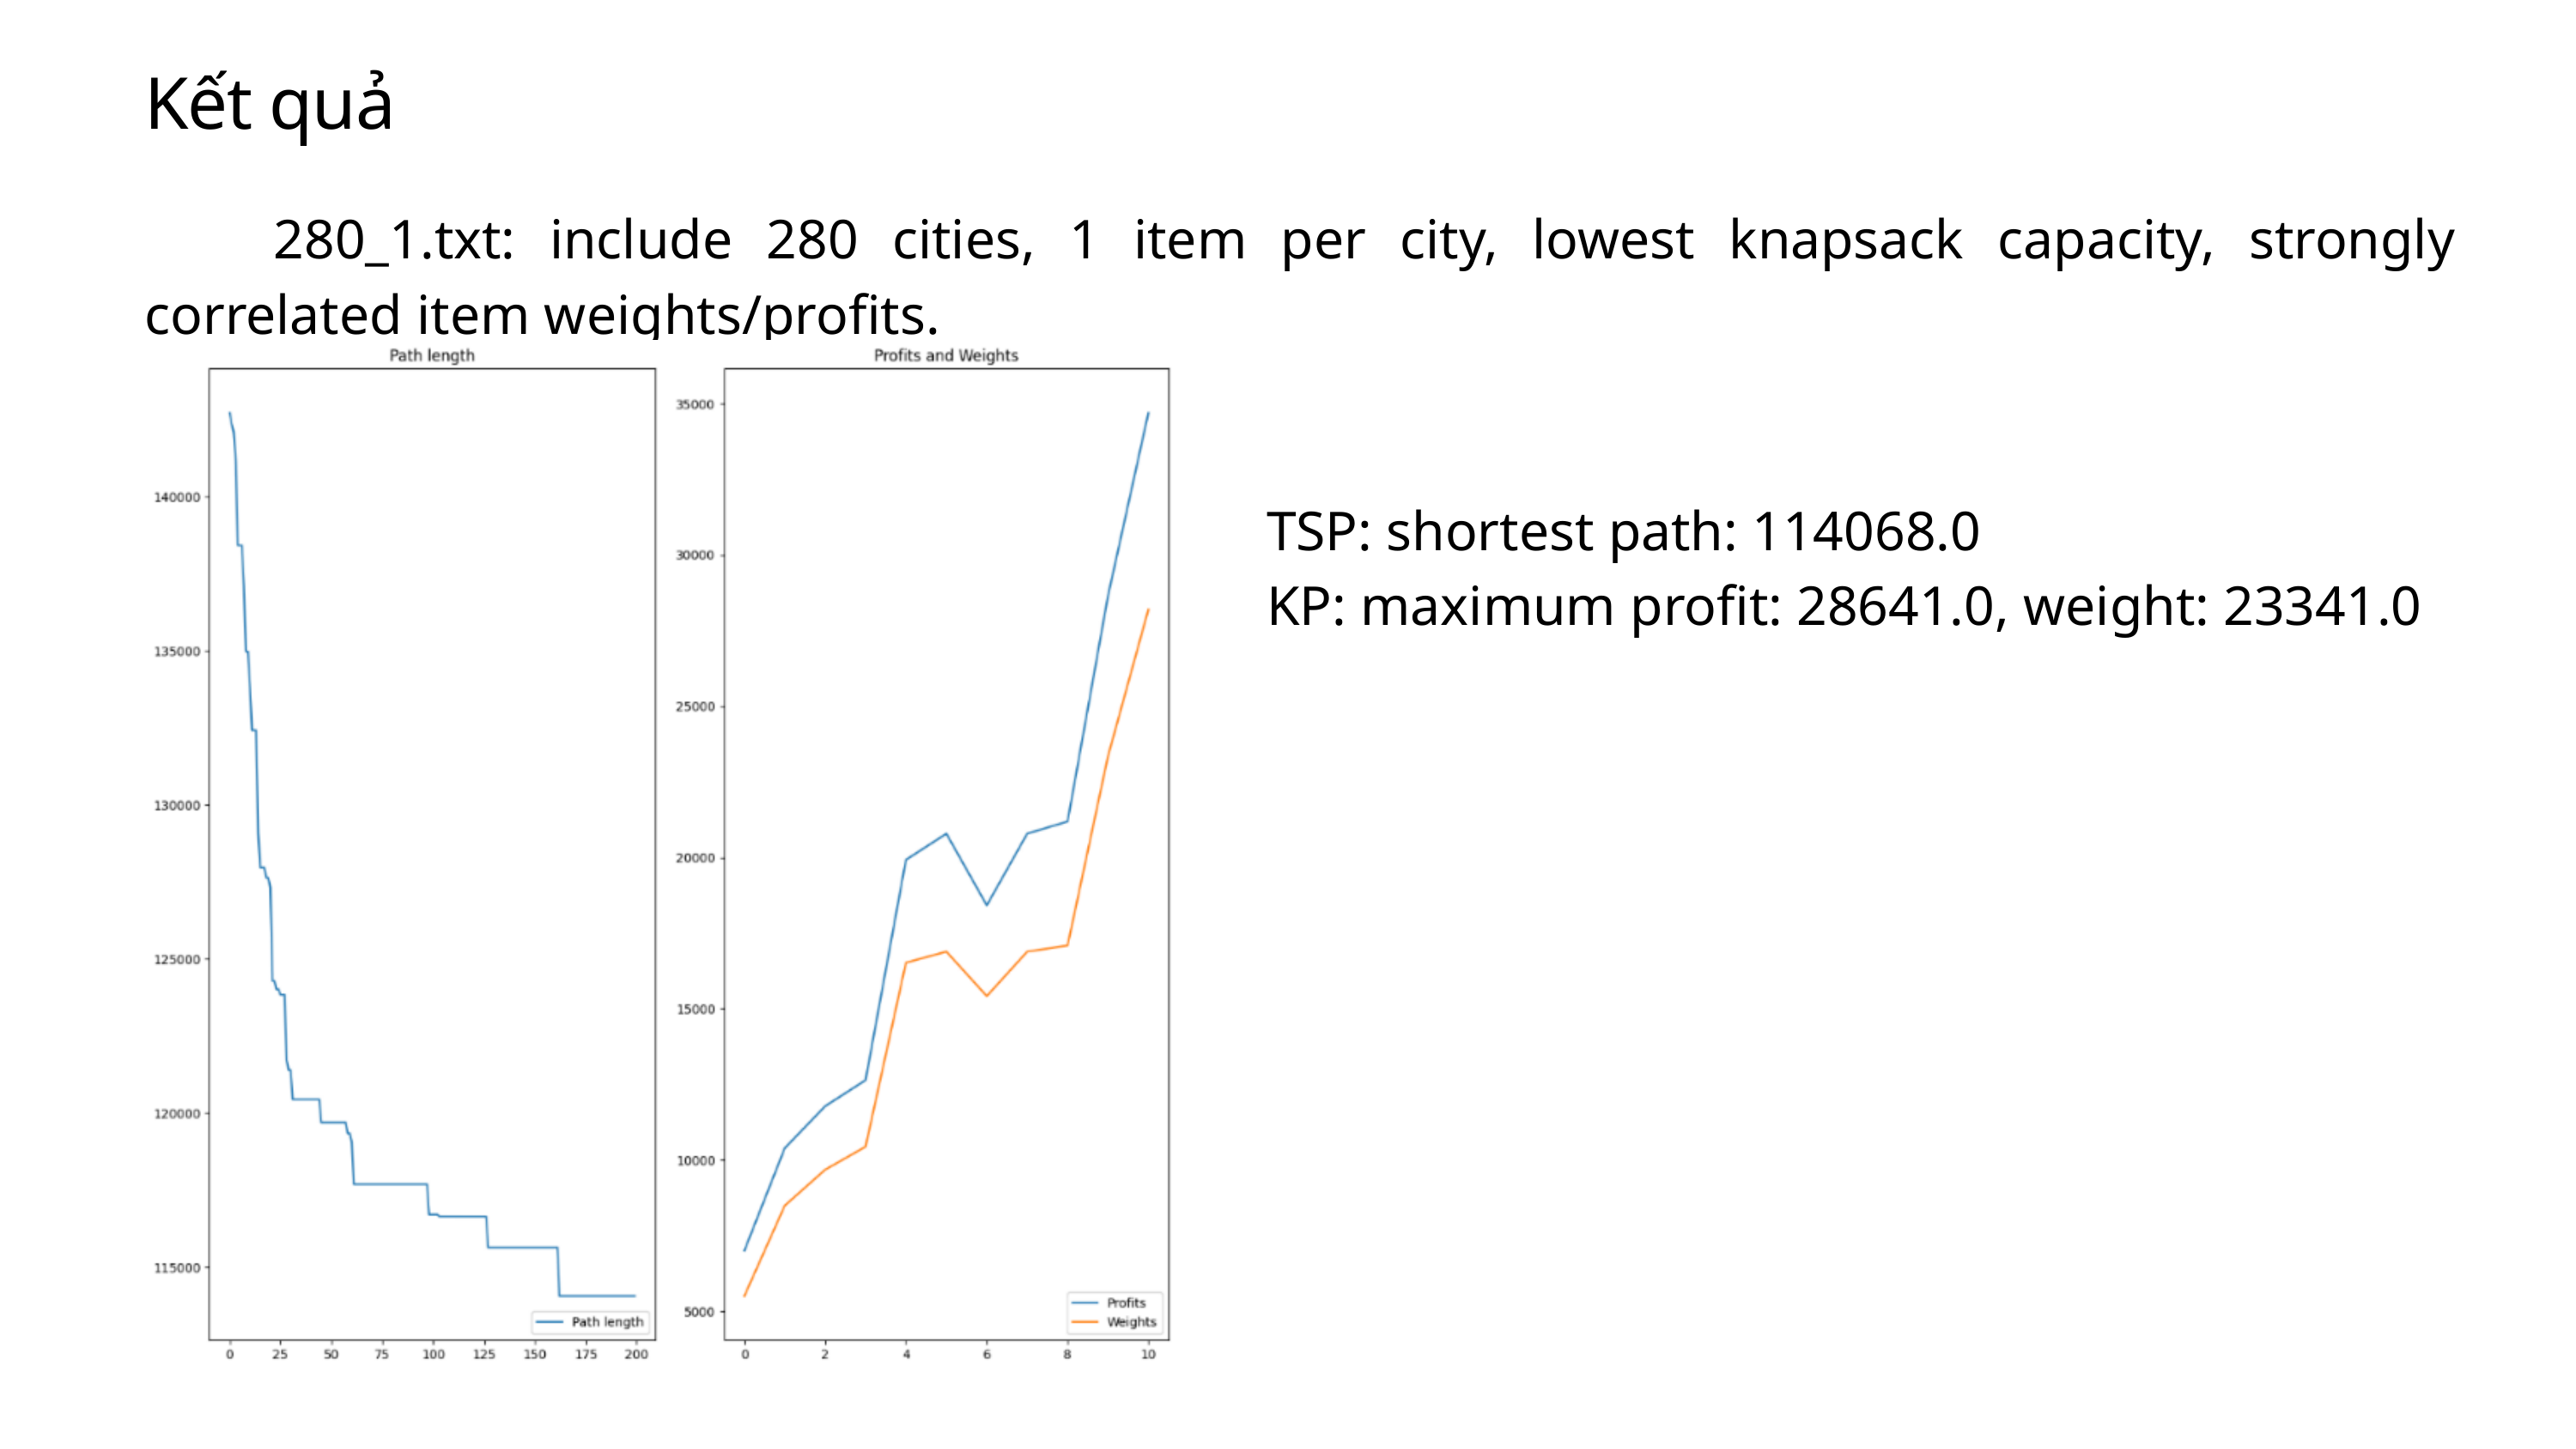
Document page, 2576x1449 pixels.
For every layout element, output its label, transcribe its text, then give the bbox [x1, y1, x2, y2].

picture [144, 340, 664, 1371]
text_box TSP: shortest path: 114068.0 KP: maximum profit: 28641.0, weight: 23341.0 [1267, 486, 2458, 712]
text_box 280_1.txt: include 280 cities, 1 item per city, lowest knapsack capacity, strongly correlated item weights/profits. [144, 194, 2458, 345]
picture [666, 340, 1177, 1371]
text_box Kết quả [144, 58, 1224, 144]
